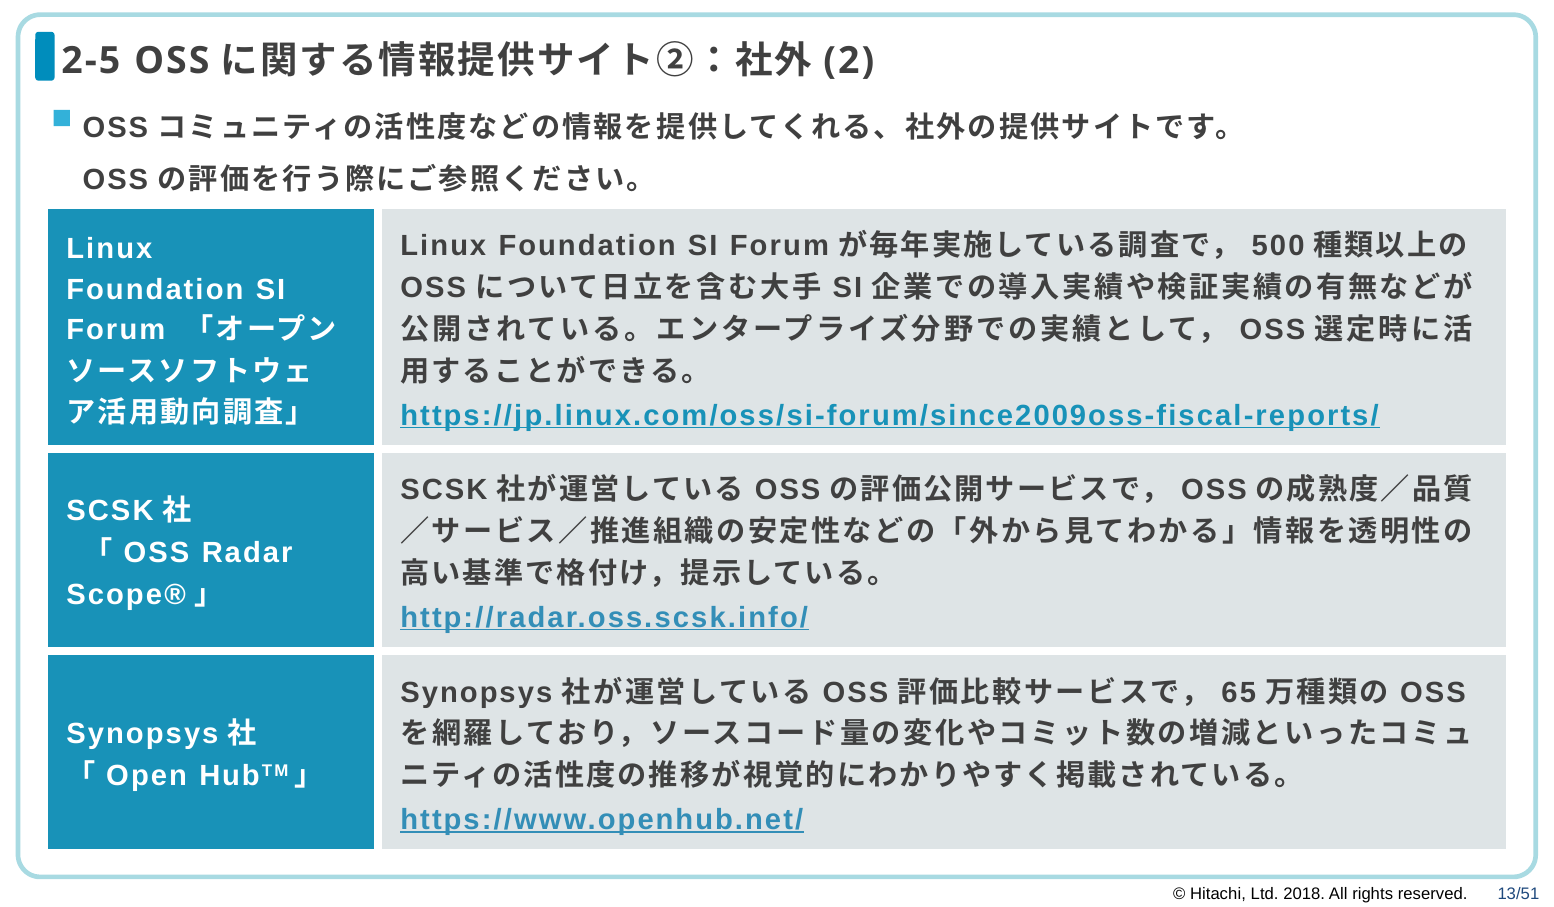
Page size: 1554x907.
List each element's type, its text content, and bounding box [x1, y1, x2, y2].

table_cell SCSK社 「OSS Radar Scope®」 [48, 453, 374, 647]
table_cell Synopsys社が運営しているOSS評価比較サービスで，65万種類のOSSを網羅しており，ソースコード量の変化やコミット数の増減といったコミュニティの活性度の推移が視覚的にわかりやすく掲載されている。 https://www.openhub.net/ [382, 655, 1506, 849]
table_header Linux Foundation SI Forum 「オープンソースソフトウェア活用動向調査」 [48, 209, 374, 445]
text_box [53, 109, 70, 127]
table_cell SCSK社が運営しているOSSの評価公開サービスで，OSSの成熟度／品質／サービス／推進組織の安定性などの「外から見てわかる」情報を透明性の高い基準で格付け，提示している。 http://radar.oss.scsk.info/ [382, 453, 1506, 647]
text_box OSSコミュニティの活性度などの情報を提供してくれる、社外の提供サイトです。 OSSの評価を行う際にご参照ください。 [70, 90, 1481, 138]
title 2-5 OSSに関する情報提供サイト②：社外(2) [46, 34, 1521, 91]
table_cell Synopsys社「Open HubTM」 [48, 655, 374, 849]
table_header Linux Foundation SI Forumが毎年実施している調査で，500種類以上のOSSについて日立を含む大手SI企業での導入実績や検証実績の有無などが公開されている。エンタープライズ分野での実績として，OSS選定時に活用することができる。 https://jp.linux.com/oss/si-forum/since2009oss-fiscal-reports/ [382, 209, 1506, 445]
